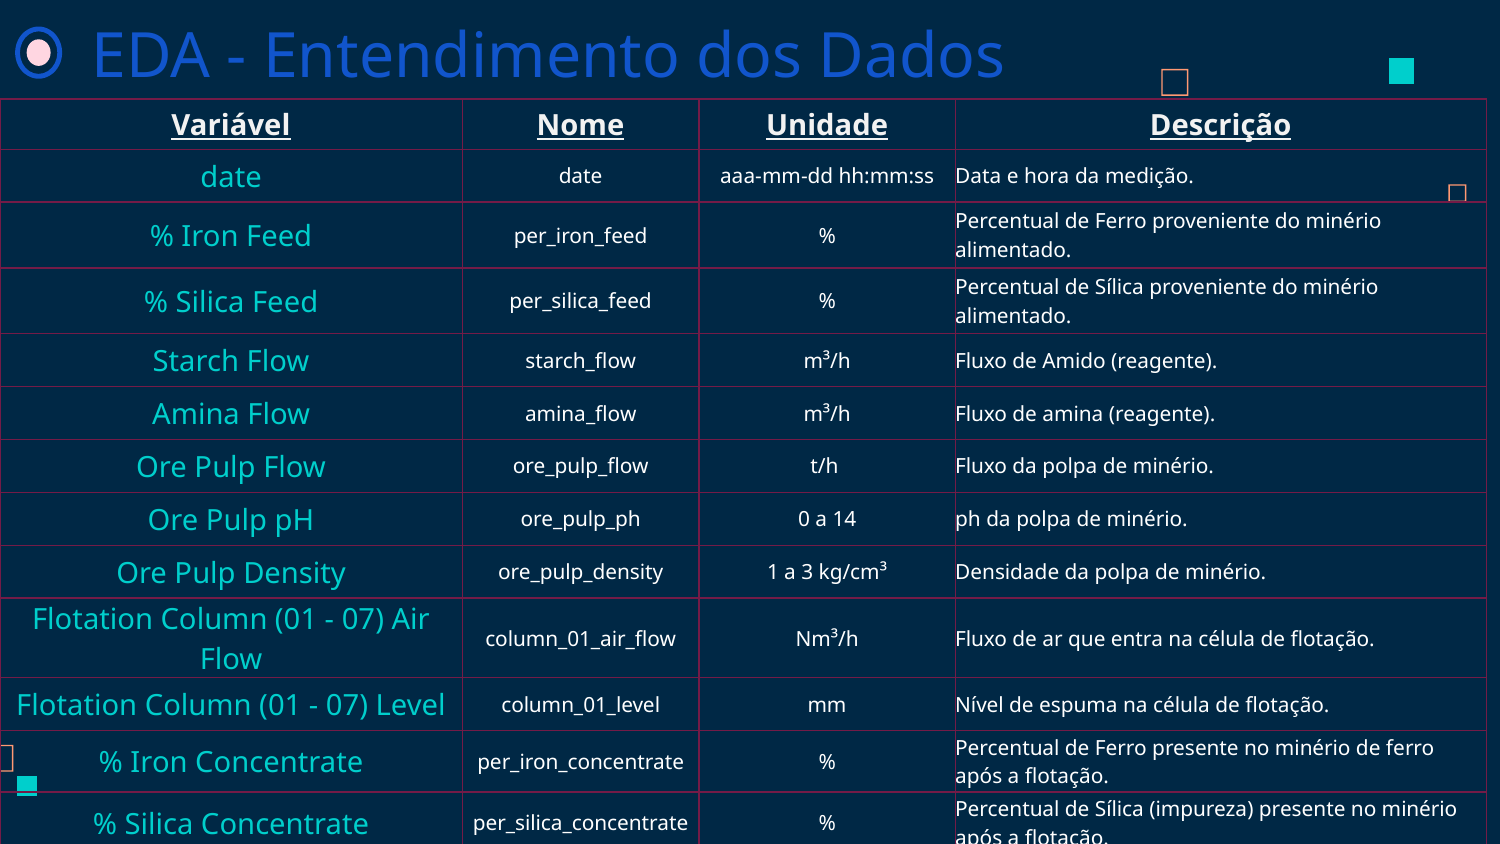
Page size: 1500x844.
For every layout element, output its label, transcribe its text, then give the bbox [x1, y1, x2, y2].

table_cell Amina Flow [1, 387, 462, 439]
table_cell date [1, 150, 462, 201]
table_header Nome [463, 100, 698, 149]
table_cell Percentual de Sílica proveniente do minério alimentado. [956, 269, 1486, 333]
table_cell Nm³/h [700, 599, 955, 677]
table_cell 1 a 3 kg/cm³ [700, 546, 955, 597]
table_cell date [463, 150, 698, 201]
table_cell % Iron Concentrate [1, 731, 462, 791]
table_cell starch_flow [463, 334, 698, 386]
table_cell Fluxo de Amido (reagente). [956, 334, 1486, 386]
table_cell % [700, 269, 955, 333]
table_cell 0 a 14 [700, 493, 955, 545]
table_cell Densidade da polpa de minério. [956, 546, 1486, 597]
table_cell Fluxo da polpa de minério. [956, 440, 1486, 492]
table_header Unidade [700, 100, 955, 149]
table_cell m³/h [700, 334, 955, 386]
table_cell column_01_level [463, 678, 698, 730]
table_cell % [700, 731, 955, 791]
table_cell Ore Pulp pH [1, 493, 462, 545]
table_cell ore_pulp_density [463, 546, 698, 597]
table_cell per_silica_feed [463, 269, 698, 333]
table_cell per_iron_concentrate [463, 731, 698, 791]
table_cell Percentual de Sílica (impureza) presente no minério após a flotação. [956, 793, 1486, 844]
table_cell ore_pulp_flow [463, 440, 698, 492]
table_cell t/h [700, 440, 955, 492]
table_cell % [700, 793, 955, 844]
table_cell per_iron_feed [463, 203, 698, 267]
table_header Variável [1, 100, 462, 149]
table_cell mm [700, 678, 955, 730]
table_header Descrição [956, 100, 1486, 149]
table_cell Fluxo de ar que entra na célula de flotação. [956, 599, 1486, 677]
table_cell Ore Pulp Density [1, 546, 462, 597]
table_cell column_01_air_flow [463, 599, 698, 677]
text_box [14, 26, 63, 79]
table_cell % [700, 203, 955, 267]
table_cell Nível de espuma na célula de flotação. [956, 678, 1486, 730]
table_cell Ore Pulp Flow [1, 440, 462, 492]
table_cell amina_flow [463, 387, 698, 439]
title EDA - Entendimento dos Dados [76, 17, 1328, 88]
table_cell Flotation Column (01 - 07) Air Flow [1, 599, 462, 677]
table_cell Percentual de Ferro presente no minério de ferro após a flotação. [956, 731, 1486, 791]
table_cell per_silica_concentrate [463, 793, 698, 844]
table_cell ph da polpa de minério. [956, 493, 1486, 545]
table_cell Percentual de Ferro proveniente do minério alimentado. [956, 203, 1486, 267]
table_cell m³/h [700, 387, 955, 439]
table_cell Fluxo de amina (reagente). [956, 387, 1486, 439]
table_cell Flotation Column (01 - 07) Level [1, 678, 462, 730]
table_cell % Silica Concentrate [1, 793, 462, 844]
table_cell ore_pulp_ph [463, 493, 698, 545]
table_cell Starch Flow [1, 334, 462, 386]
table_cell % Silica Feed [1, 269, 462, 333]
table_cell aaa-mm-dd hh:mm:ss [700, 150, 955, 201]
table_cell Data e hora da medição. [956, 150, 1486, 201]
table_cell % Iron Feed [1, 203, 462, 267]
